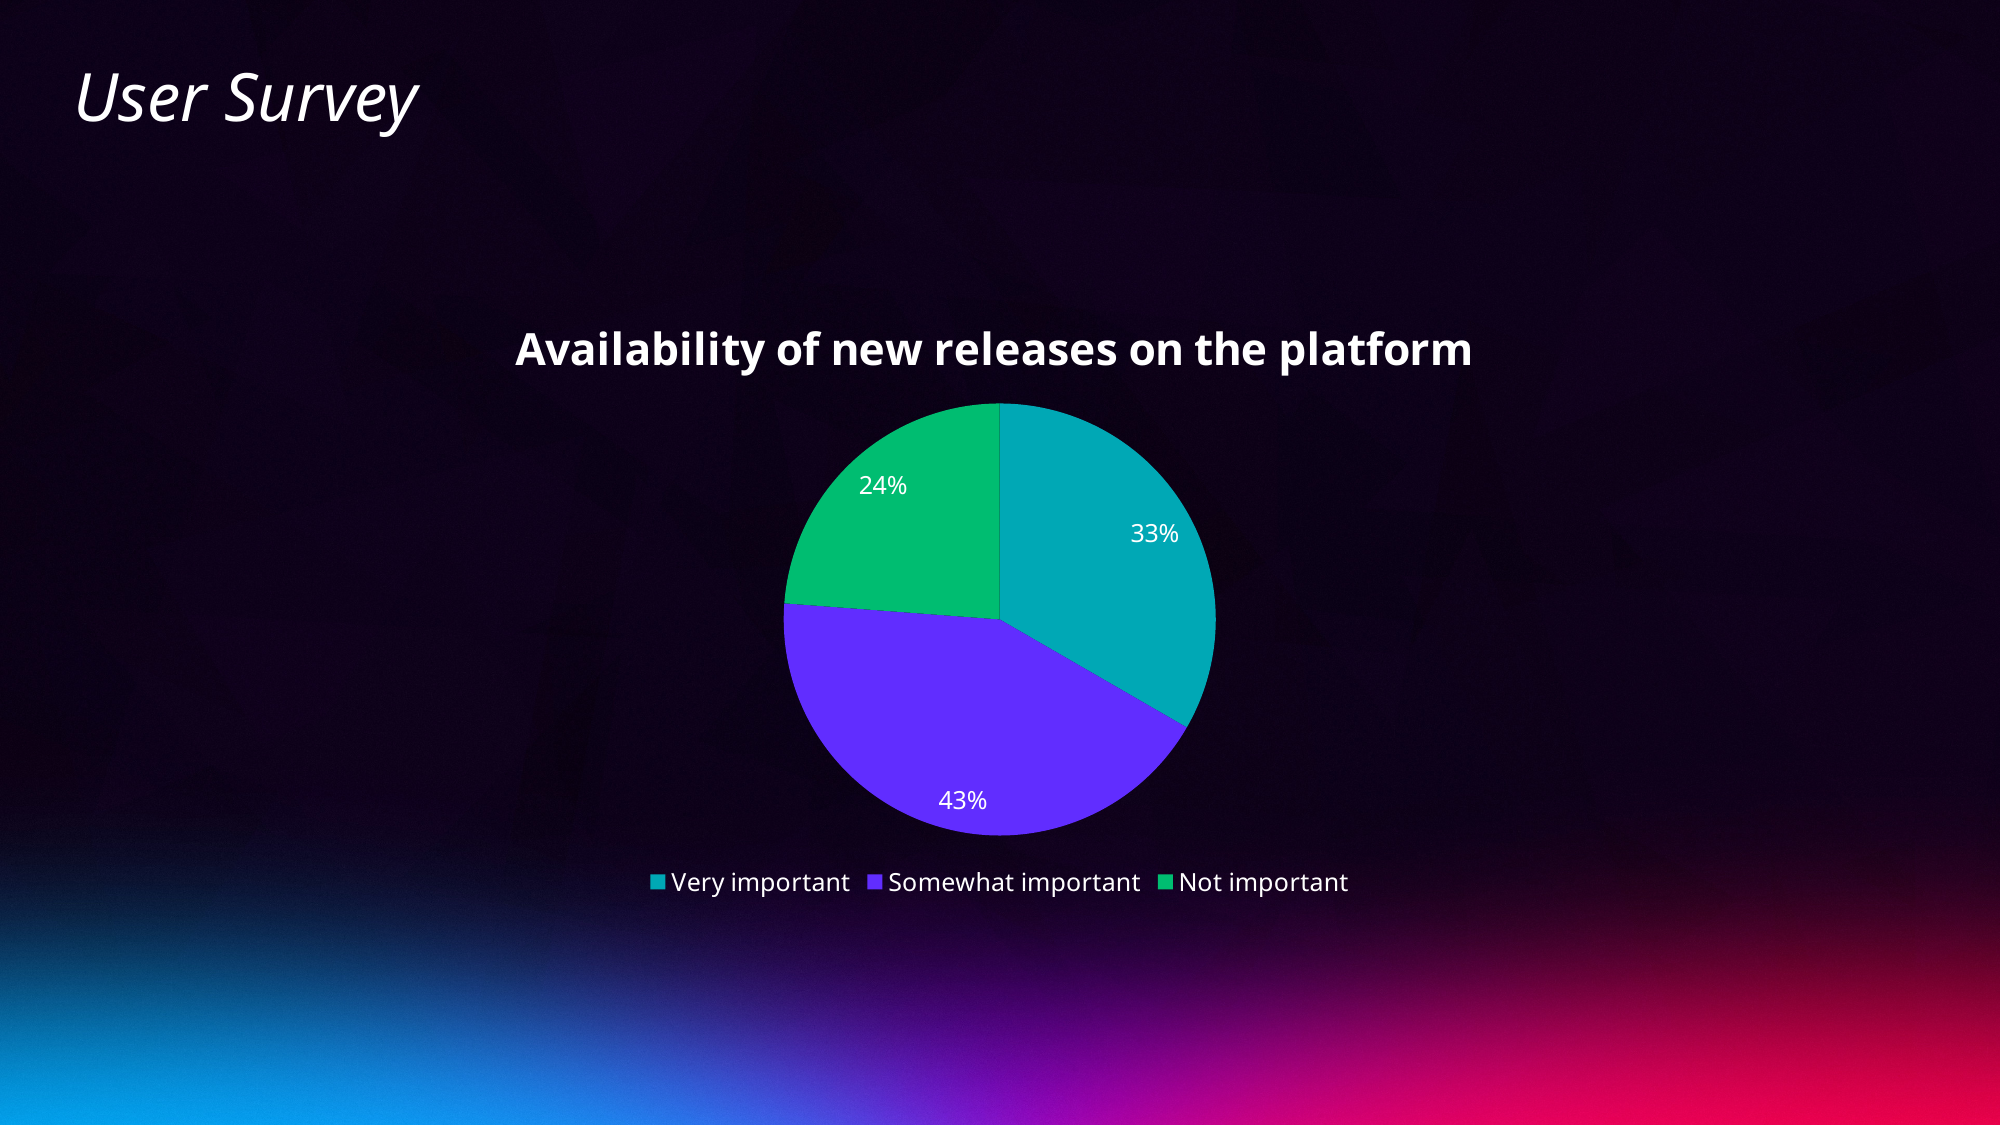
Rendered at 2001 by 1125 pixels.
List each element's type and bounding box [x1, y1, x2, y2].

picture [0, 0, 2000, 1125]
chart [73, 284, 1927, 906]
